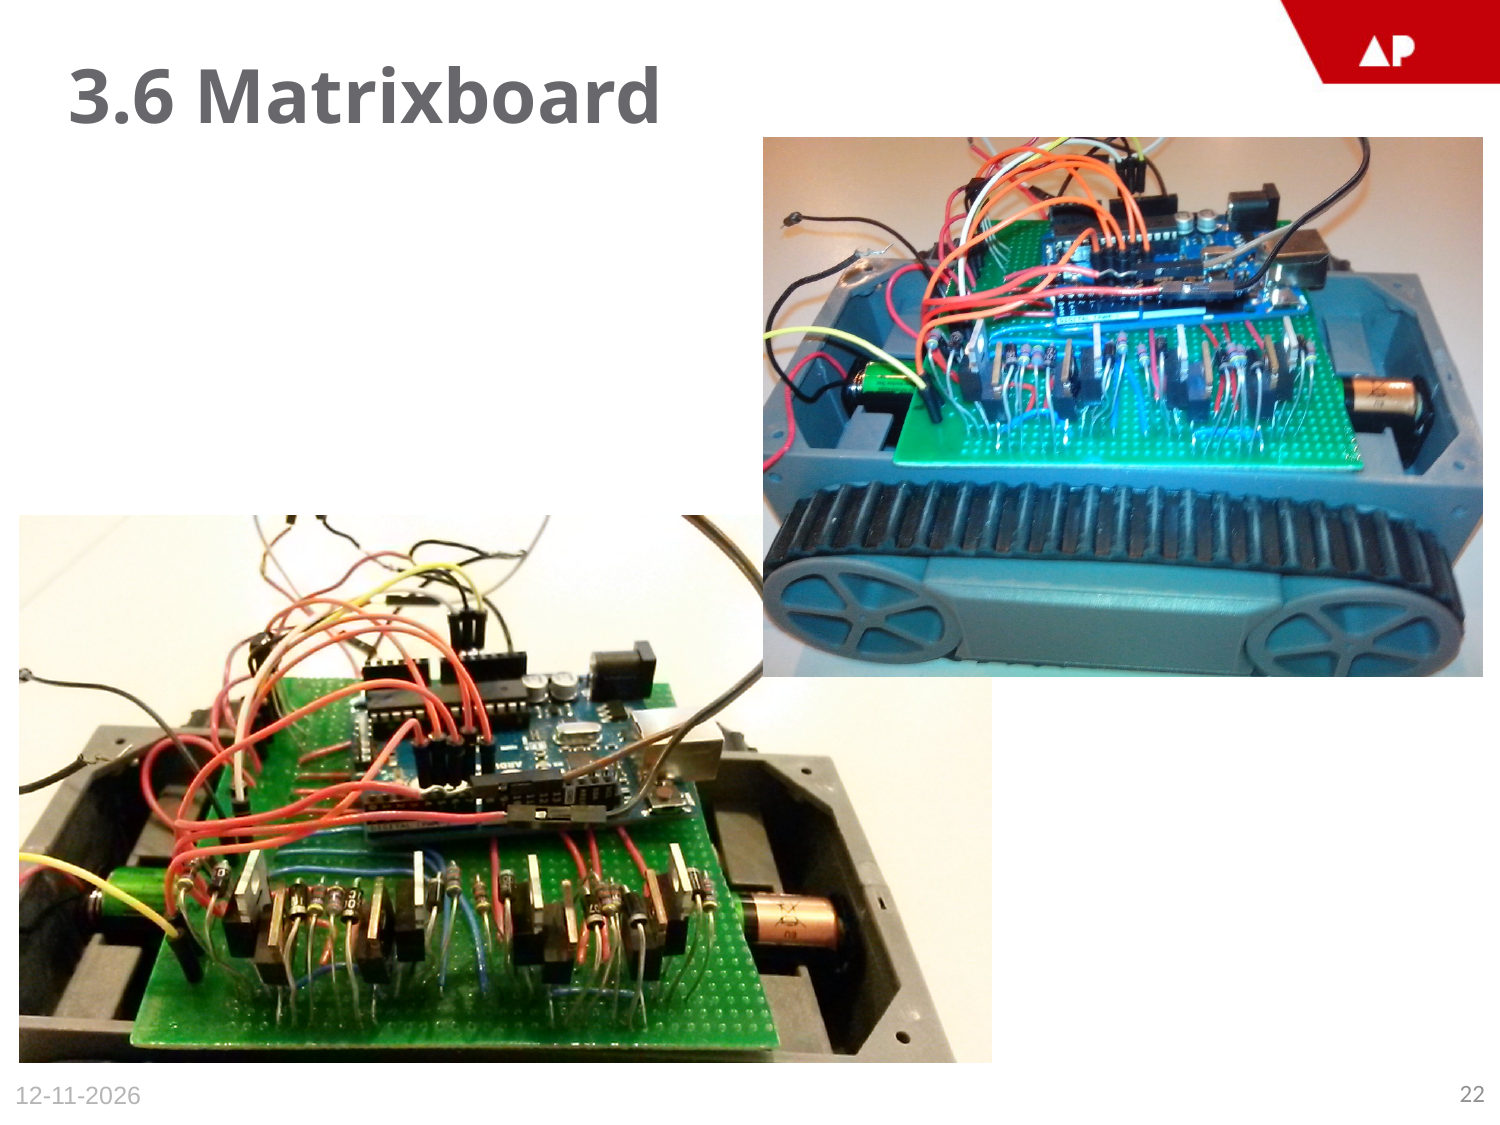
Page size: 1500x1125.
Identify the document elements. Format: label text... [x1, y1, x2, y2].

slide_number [0, 1064, 350, 1125]
slide_number 22 [1149, 1062, 1500, 1123]
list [18, 514, 992, 1063]
picture [0, 0, 1500, 1125]
title 3.6 Matrixboard [53, 0, 1483, 188]
